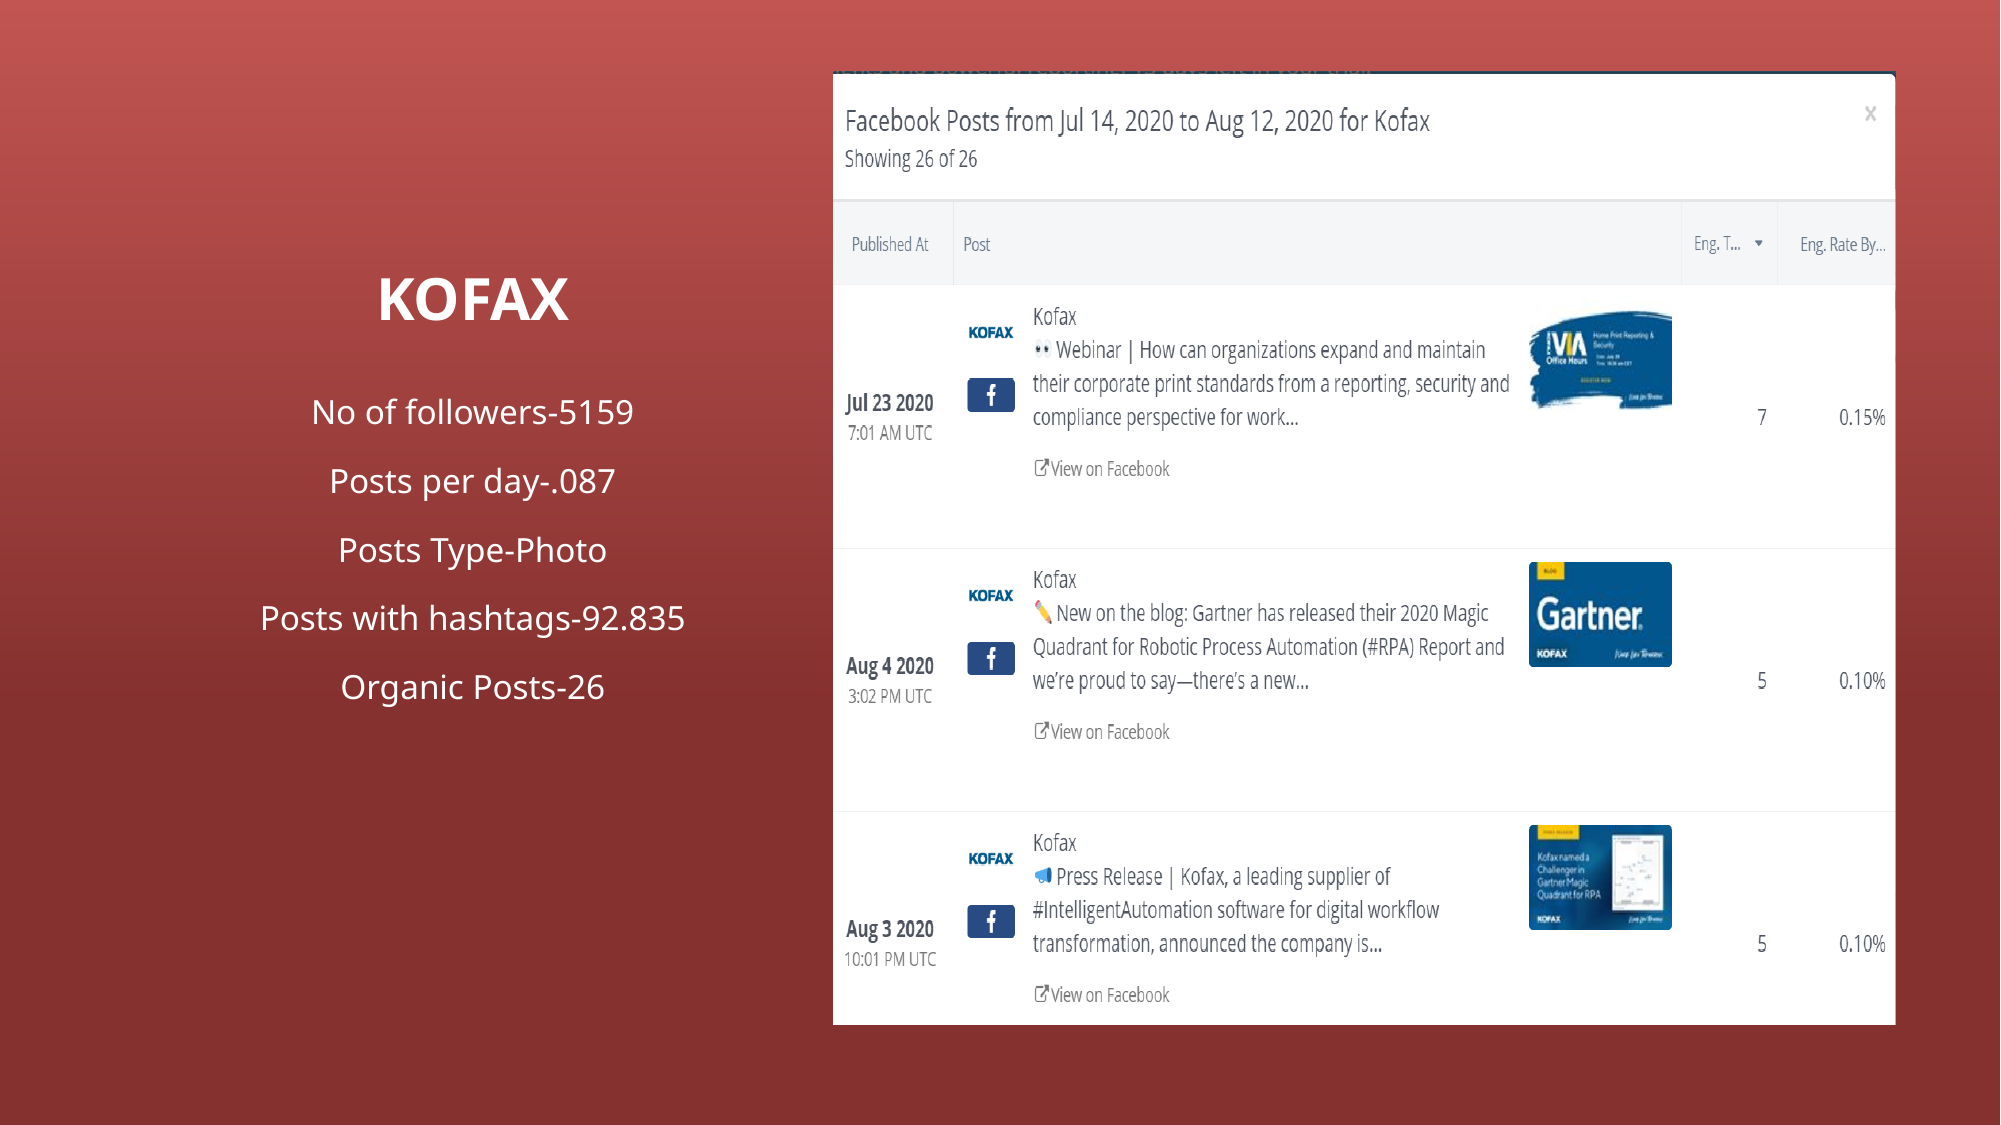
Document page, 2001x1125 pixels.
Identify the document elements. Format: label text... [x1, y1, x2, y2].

list No of followers-5159 Posts per day-.087 Posts Type-Photo Posts with hashtags-92.835 Organic Posts-26 [150, 375, 796, 815]
title Kofax [150, 99, 796, 341]
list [832, 71, 1896, 1026]
